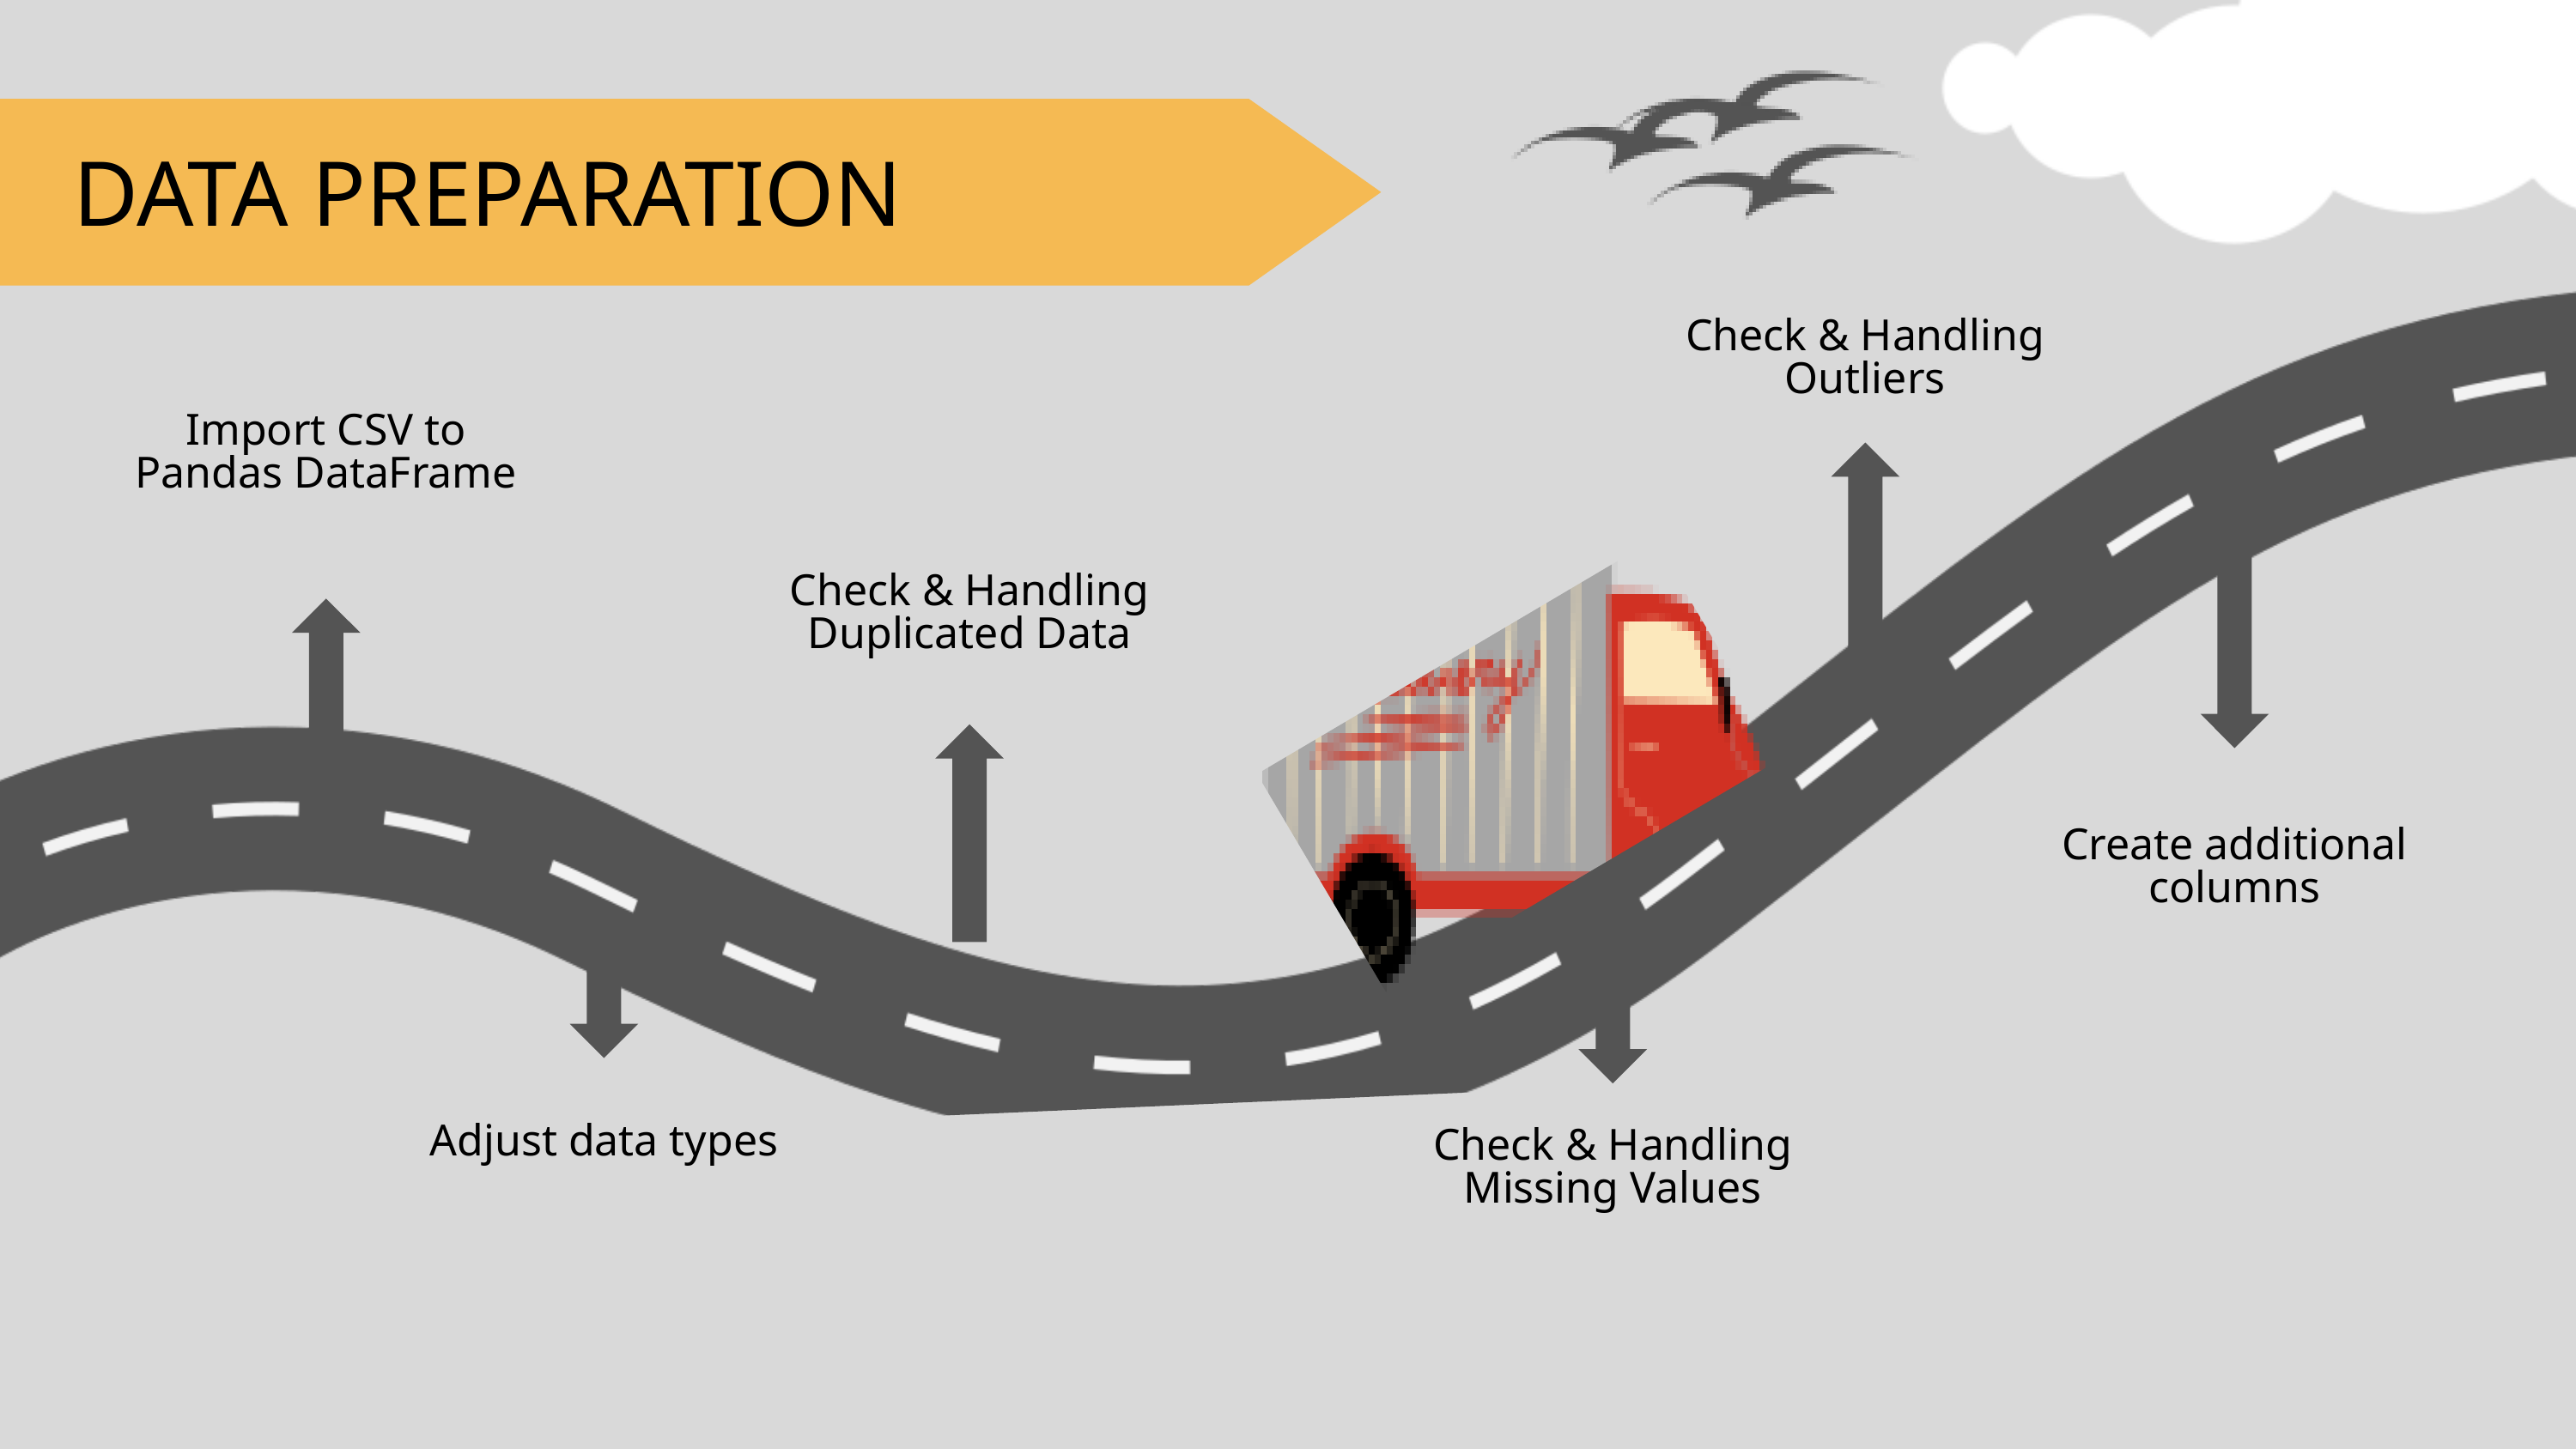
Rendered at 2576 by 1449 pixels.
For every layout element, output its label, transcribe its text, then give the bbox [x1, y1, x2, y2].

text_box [1831, 442, 1900, 661]
text_box Check & Handling Missing Values [1394, 1125, 1832, 1212]
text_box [569, 925, 639, 1058]
text_box [1647, 144, 1919, 220]
text_box [0, 288, 2576, 1157]
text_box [2200, 477, 2269, 749]
text_box Create additional columns [2016, 825, 2453, 912]
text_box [1578, 867, 1648, 1084]
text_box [934, 724, 1005, 943]
text_box [1613, 70, 1885, 144]
text_box [1257, 539, 1783, 992]
text_box Adjust data types [386, 1121, 823, 1165]
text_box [0, 98, 1382, 286]
text_box Check & Handling Duplicated Data [750, 571, 1188, 658]
text_box Import CSV to Pandas DataFrame [107, 409, 545, 497]
text_box Check & Handling Outliers [1647, 316, 2084, 403]
text_box [1938, 0, 2576, 250]
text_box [291, 598, 361, 817]
text_box [1510, 99, 1783, 173]
